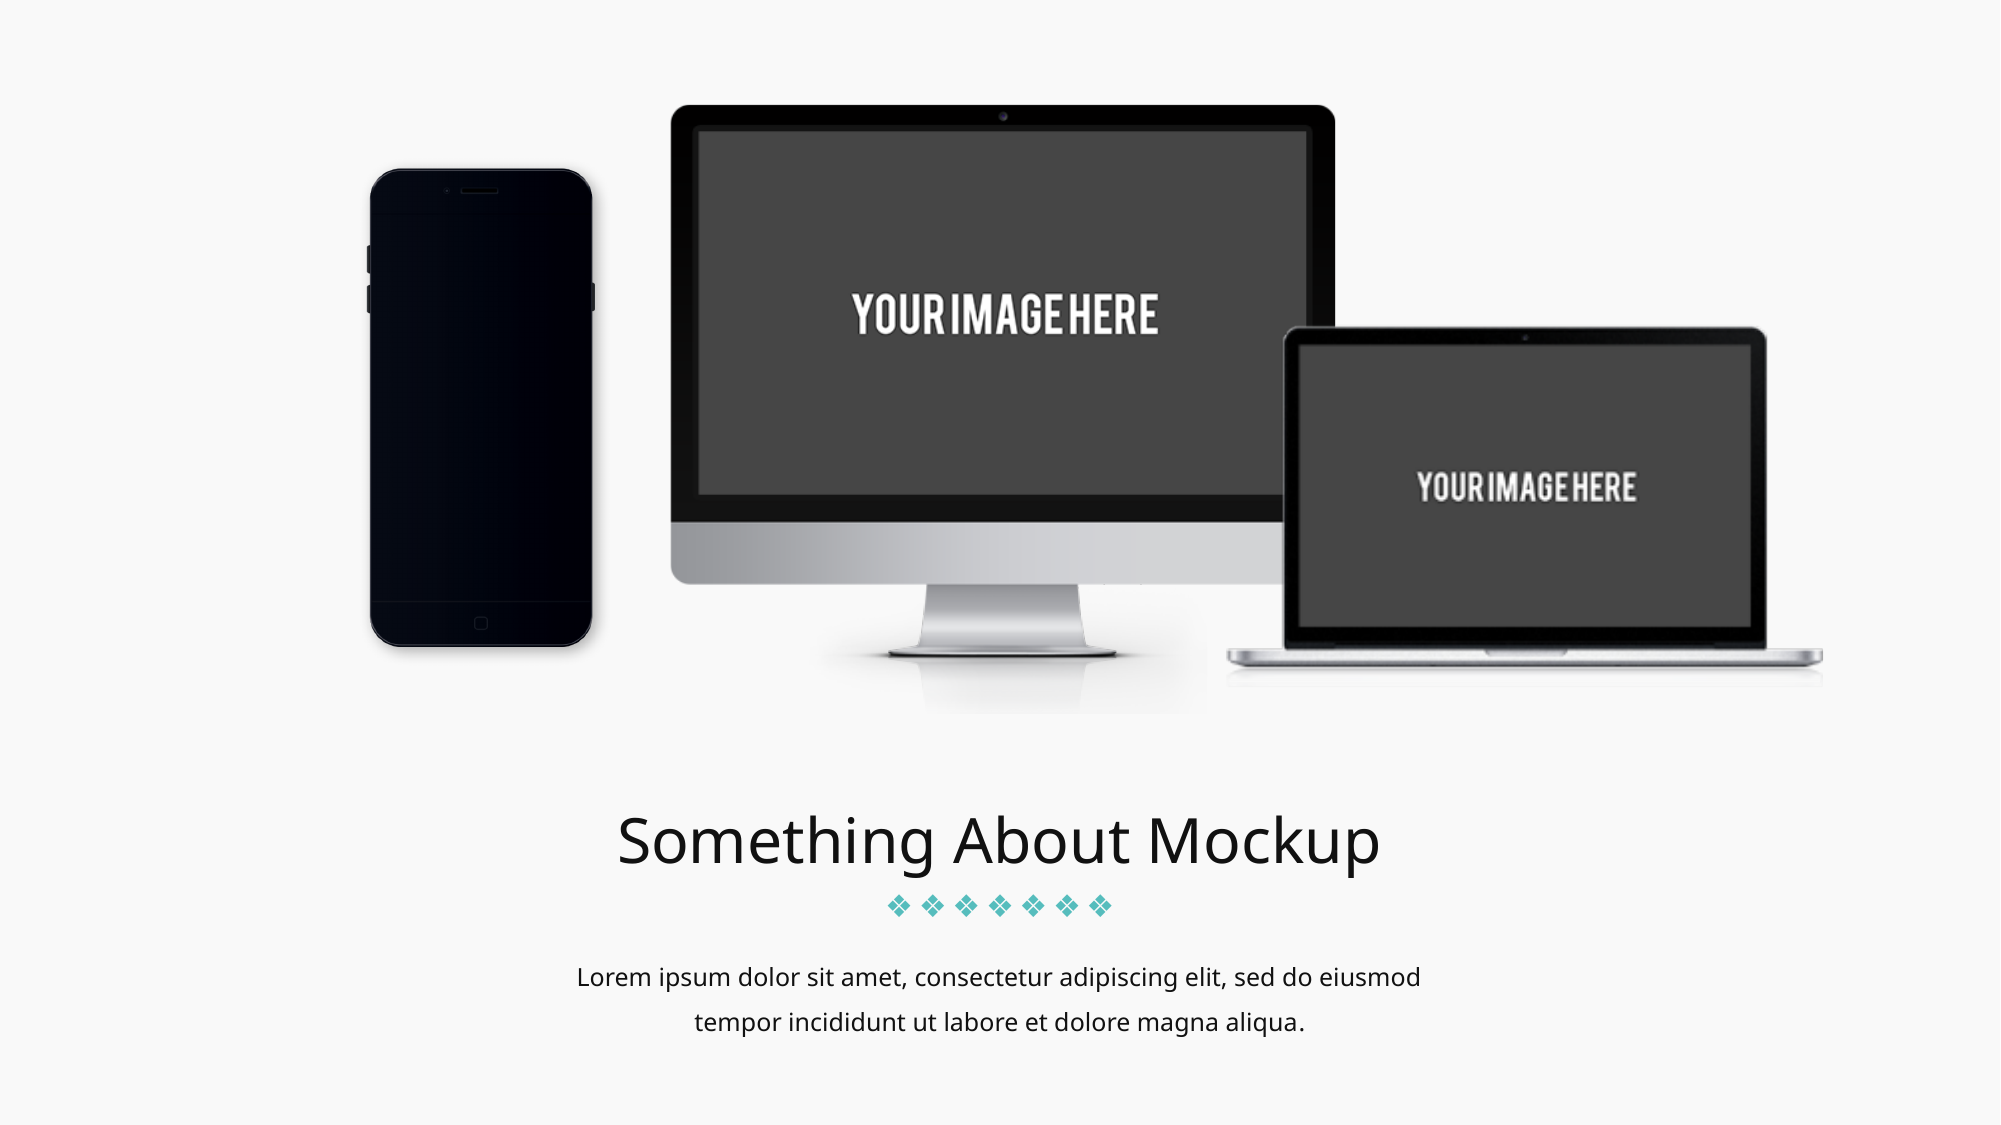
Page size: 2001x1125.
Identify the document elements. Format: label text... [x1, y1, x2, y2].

text_box ❖ [1019, 886, 1048, 925]
text_box Lorem ipsum dolor sit amet, consectetur adipiscing elit, sed do eiusmod tempor incididunt ut labore et dolore magna aliqua. [549, 946, 1450, 1037]
text_box ❖ [918, 886, 947, 925]
picture [179, 101, 1839, 727]
text_box ❖ [952, 886, 981, 925]
text_box ❖ [985, 886, 1015, 925]
text_box ❖ [1053, 886, 1082, 925]
text_box ❖ [1086, 886, 1115, 925]
text_box Something About Mockup [617, 801, 1383, 877]
text_box ❖ [885, 886, 914, 925]
